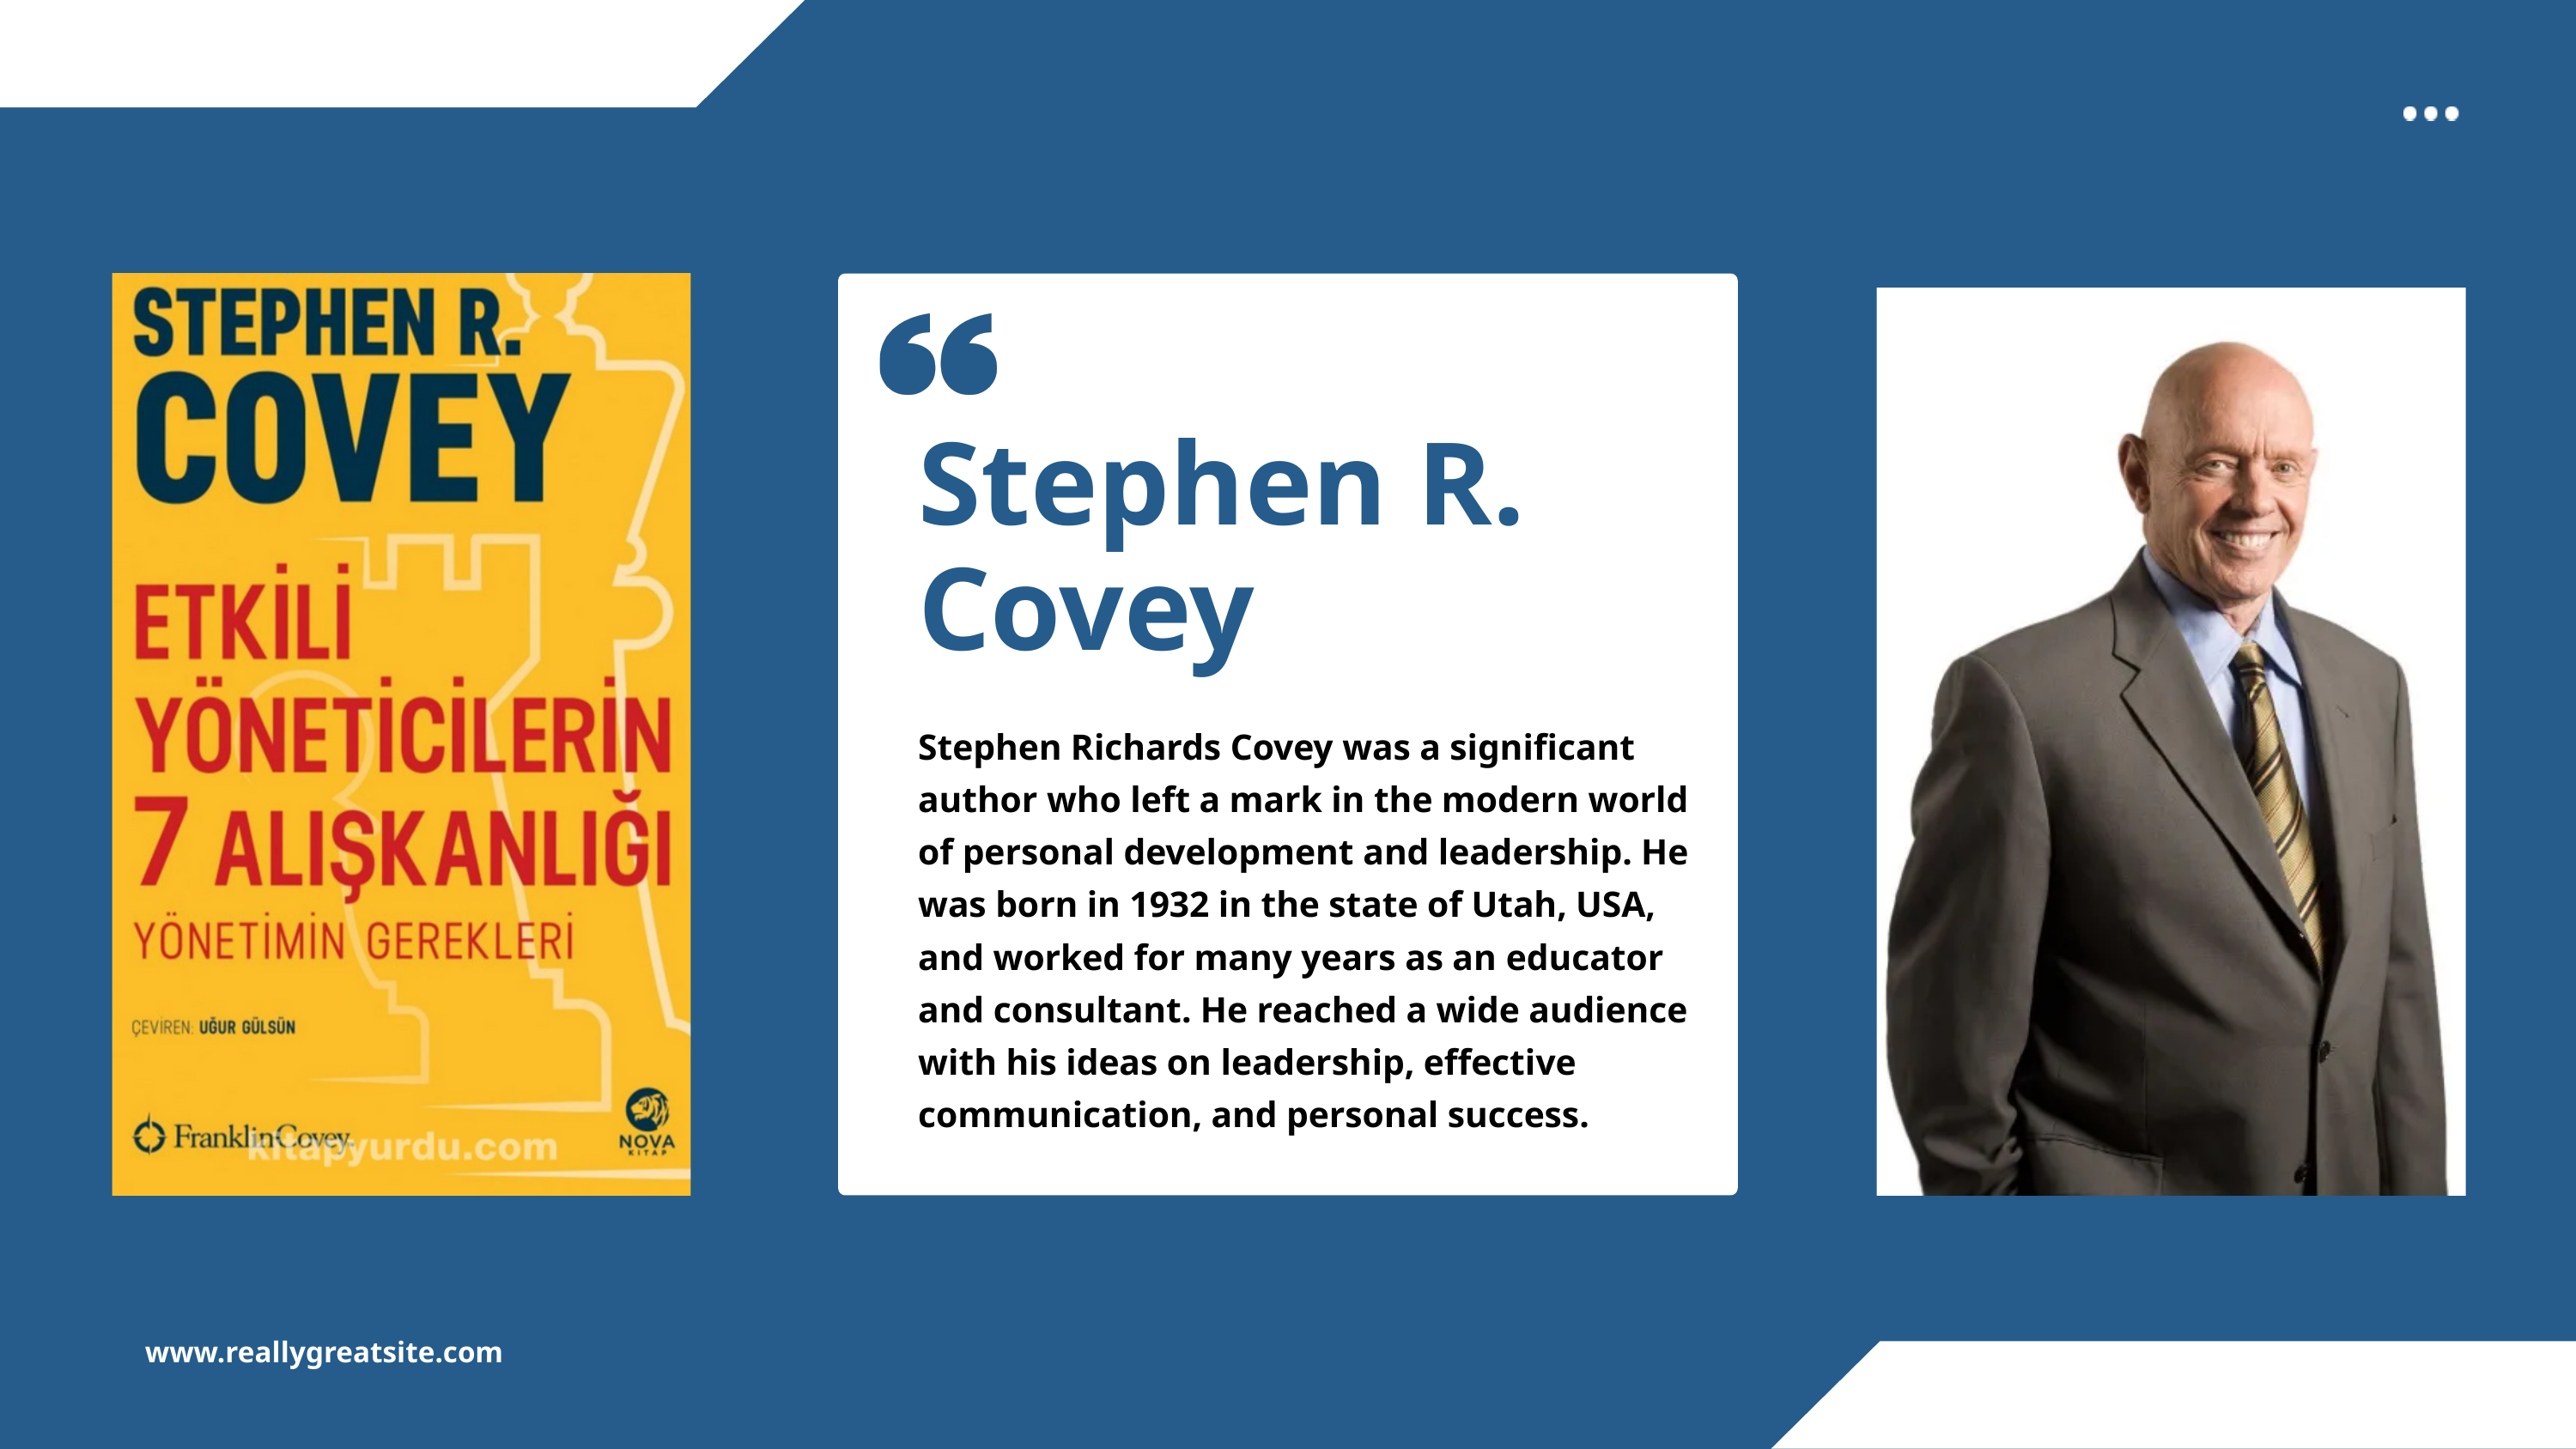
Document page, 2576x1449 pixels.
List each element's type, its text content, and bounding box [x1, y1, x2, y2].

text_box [1771, 1341, 2576, 1449]
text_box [0, 0, 805, 108]
text_box [2403, 106, 2459, 122]
text_box [112, 273, 691, 1196]
text_box www.reallygreatsite.com [144, 1325, 570, 1368]
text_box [837, 273, 1738, 1196]
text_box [1876, 287, 2466, 1196]
